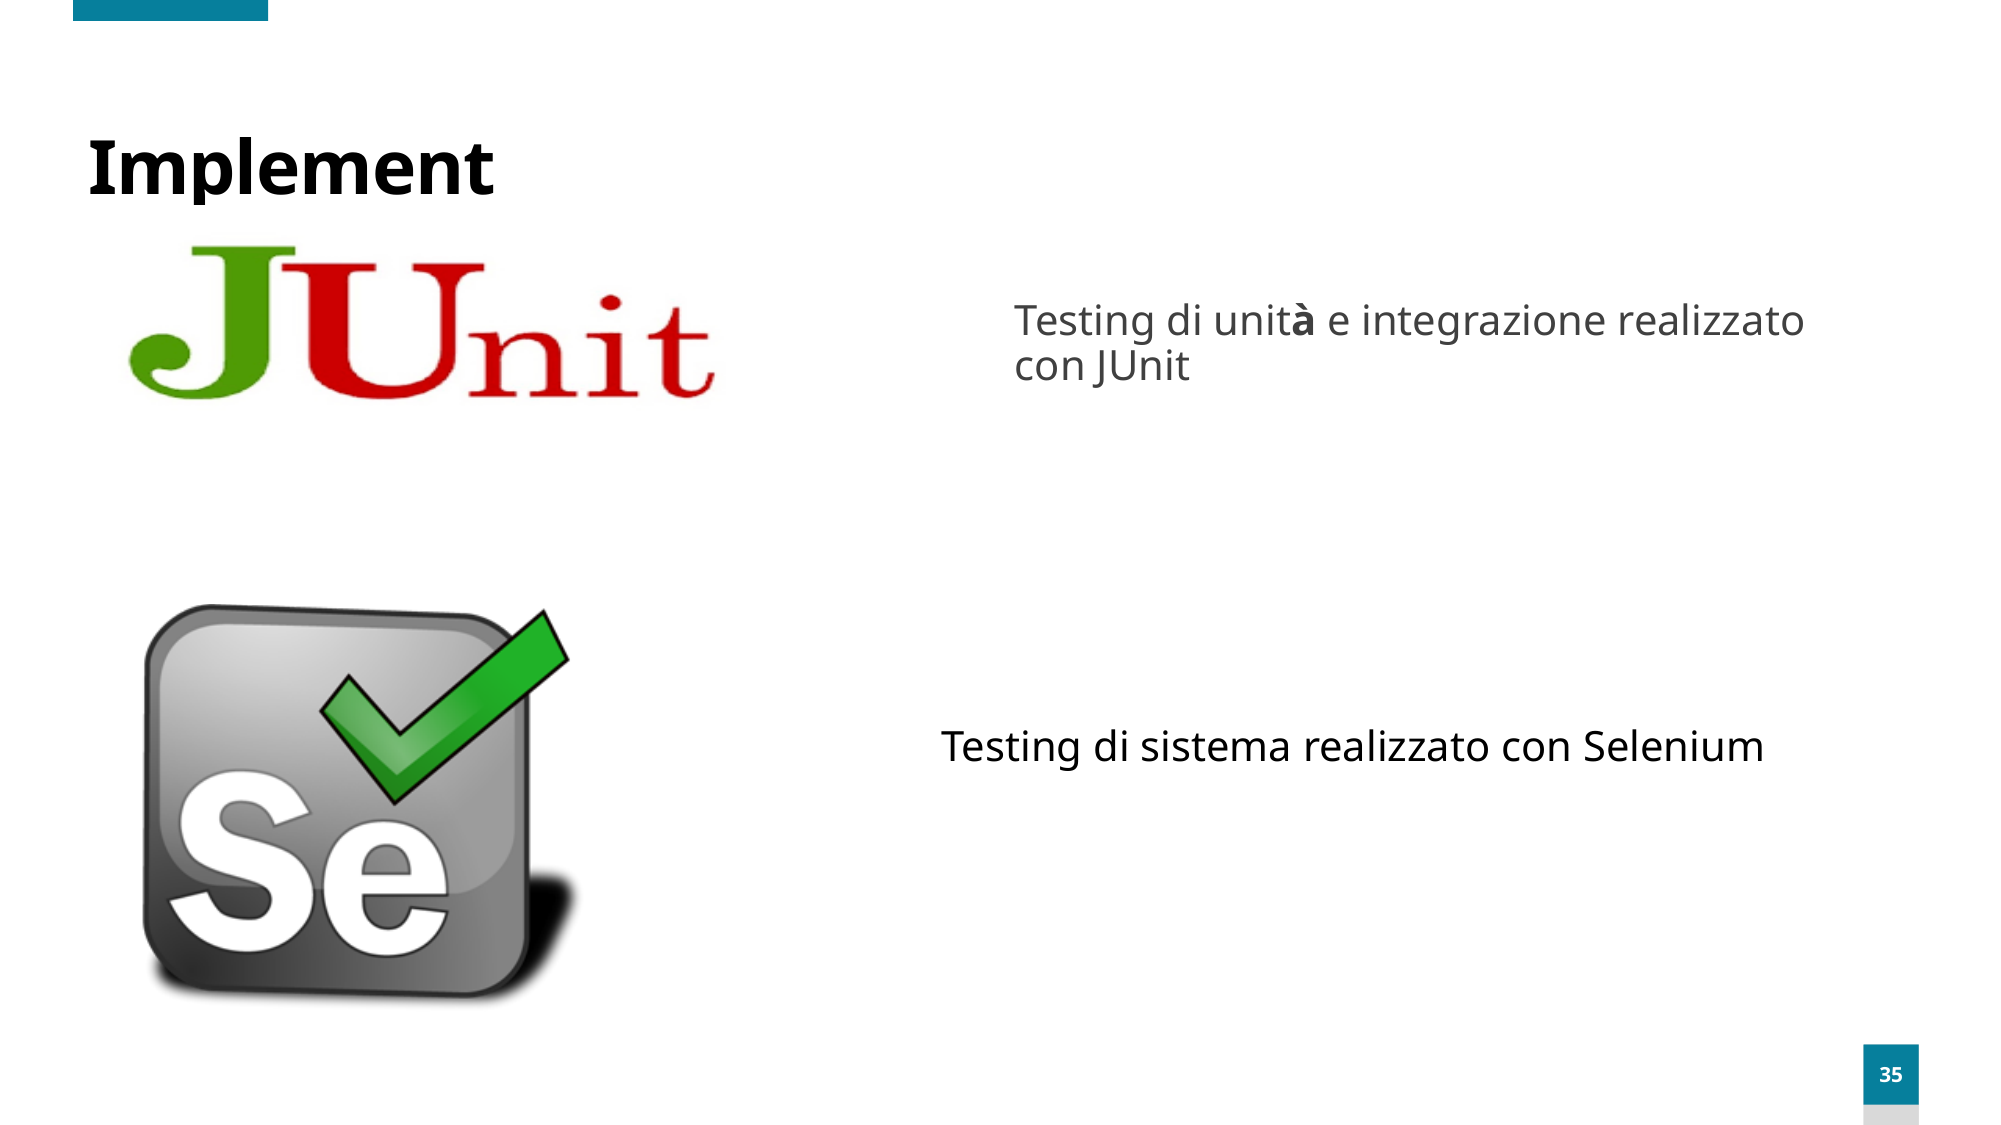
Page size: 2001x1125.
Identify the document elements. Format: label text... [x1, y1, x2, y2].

picture [107, 205, 761, 470]
list Testing di unità e integrazione realizzato con JUnit [999, 291, 1828, 383]
picture [128, 604, 598, 1027]
title Implement [73, 40, 922, 301]
text_box Testing di sistema realizzato con Selenium [926, 712, 1781, 777]
